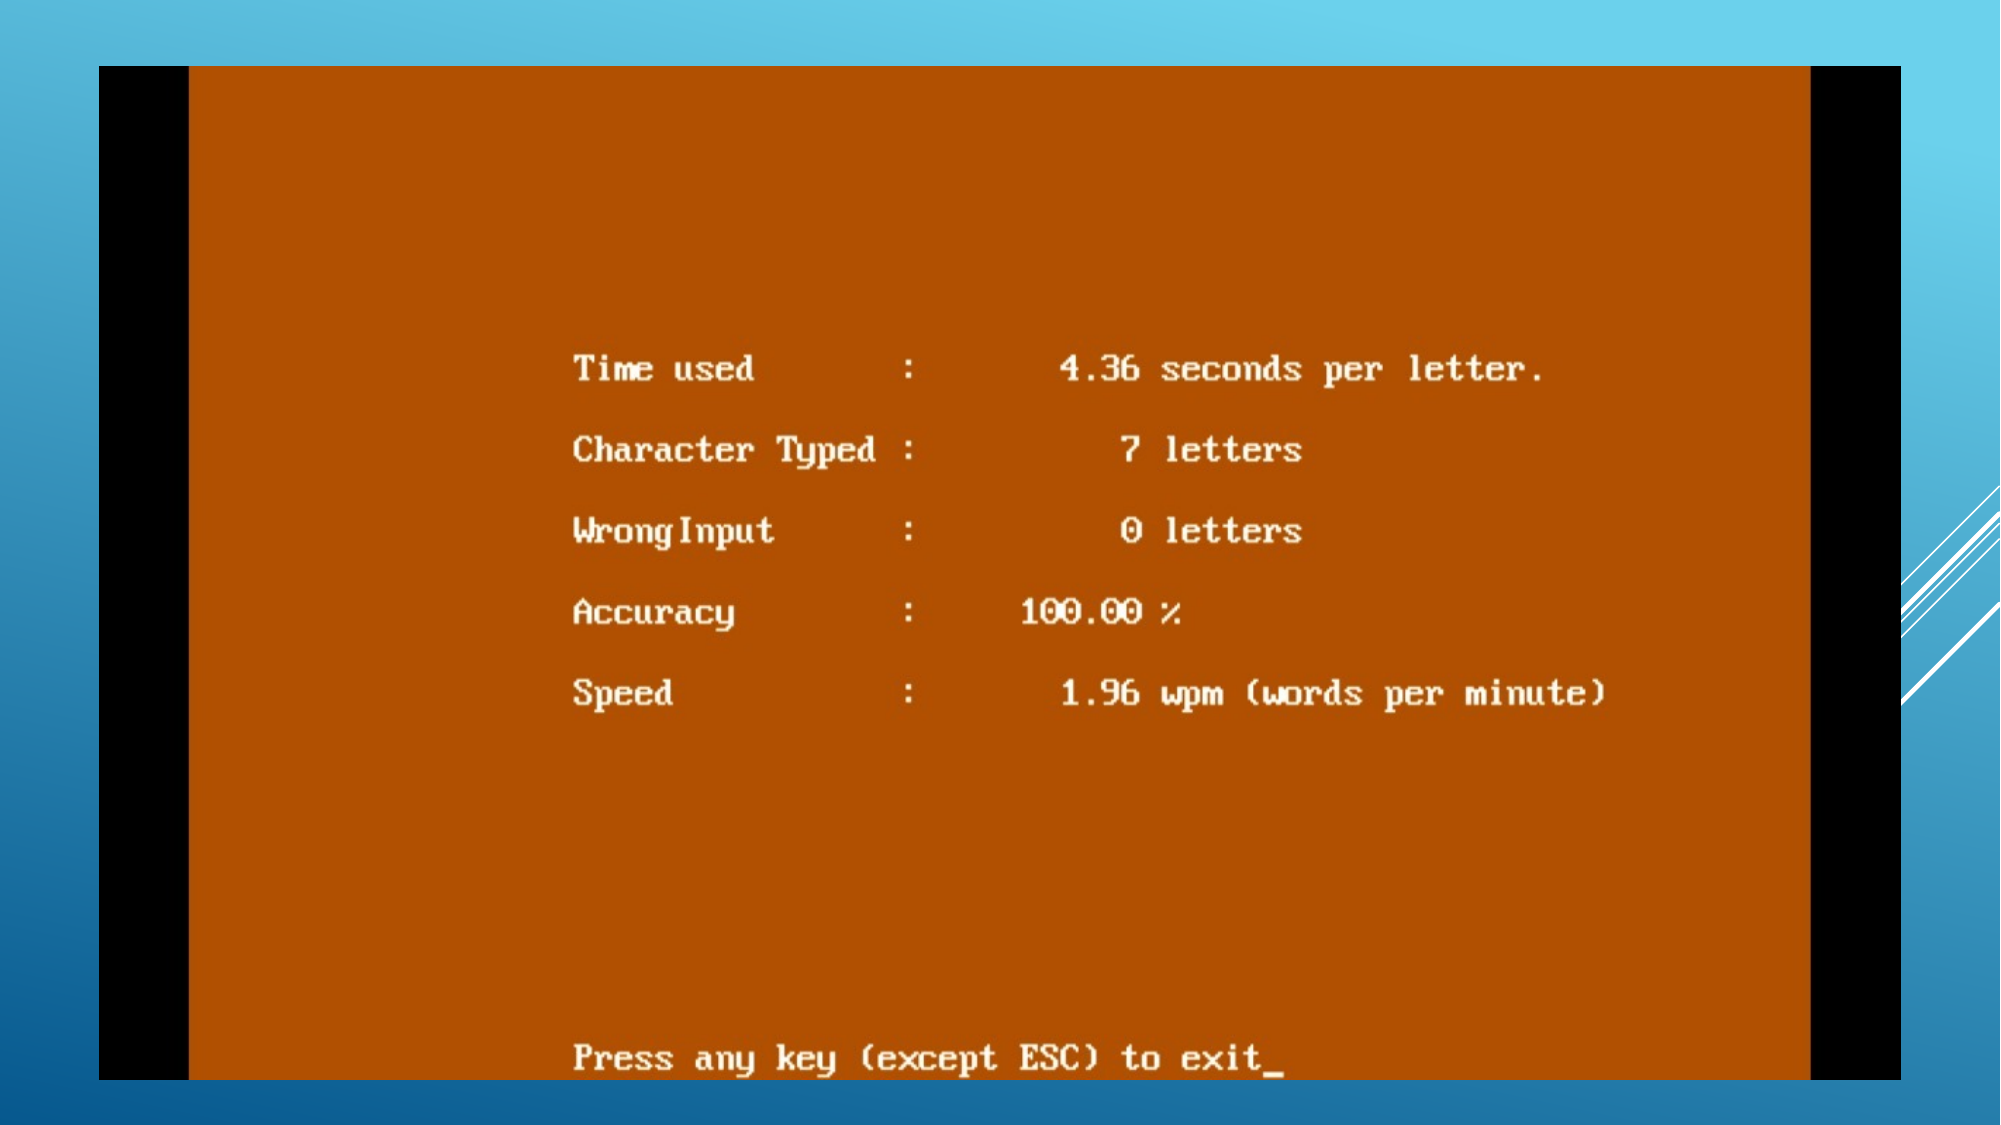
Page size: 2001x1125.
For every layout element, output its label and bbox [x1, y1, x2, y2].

picture [99, 66, 1901, 1080]
